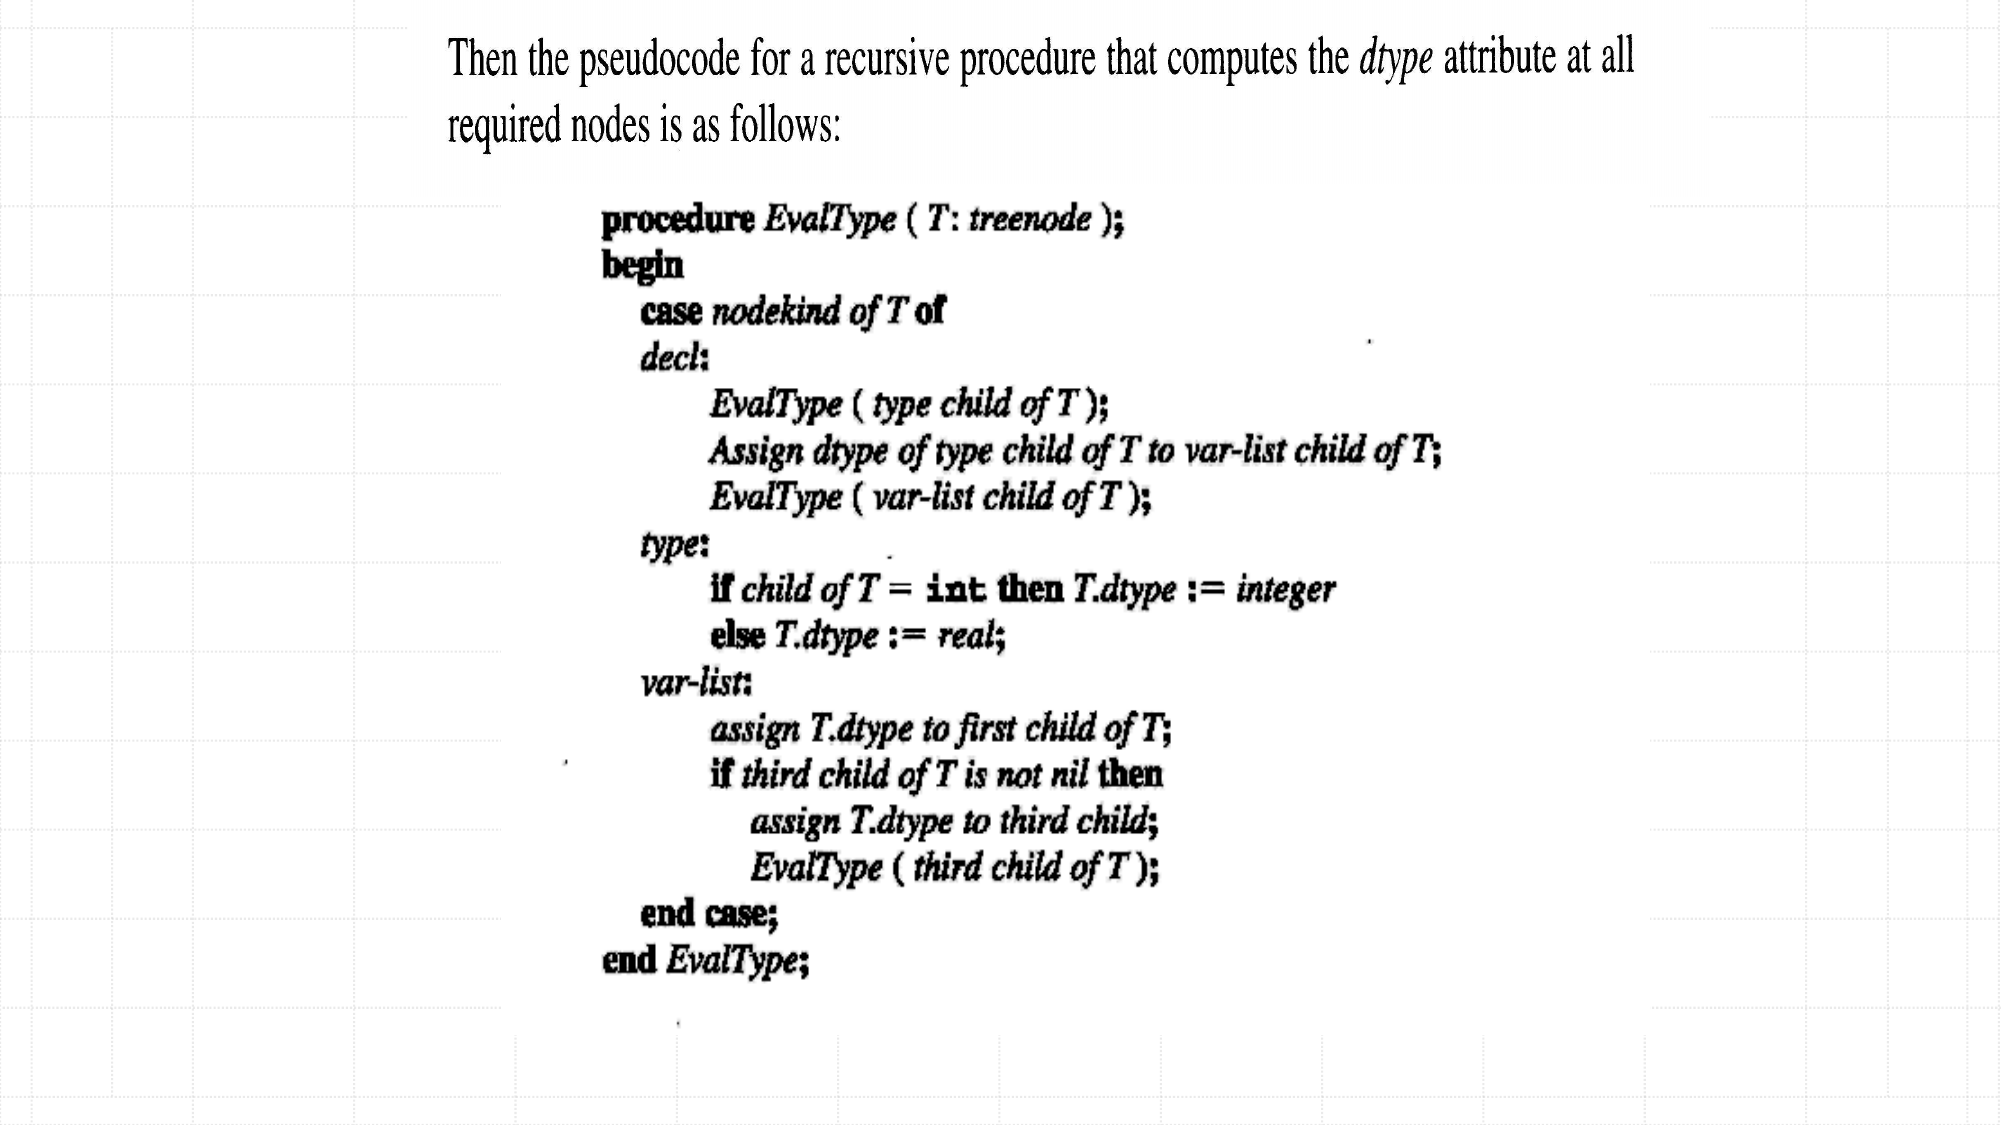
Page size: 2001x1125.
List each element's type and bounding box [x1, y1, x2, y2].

text_box [501, 184, 1650, 1035]
picture [409, 0, 1709, 197]
